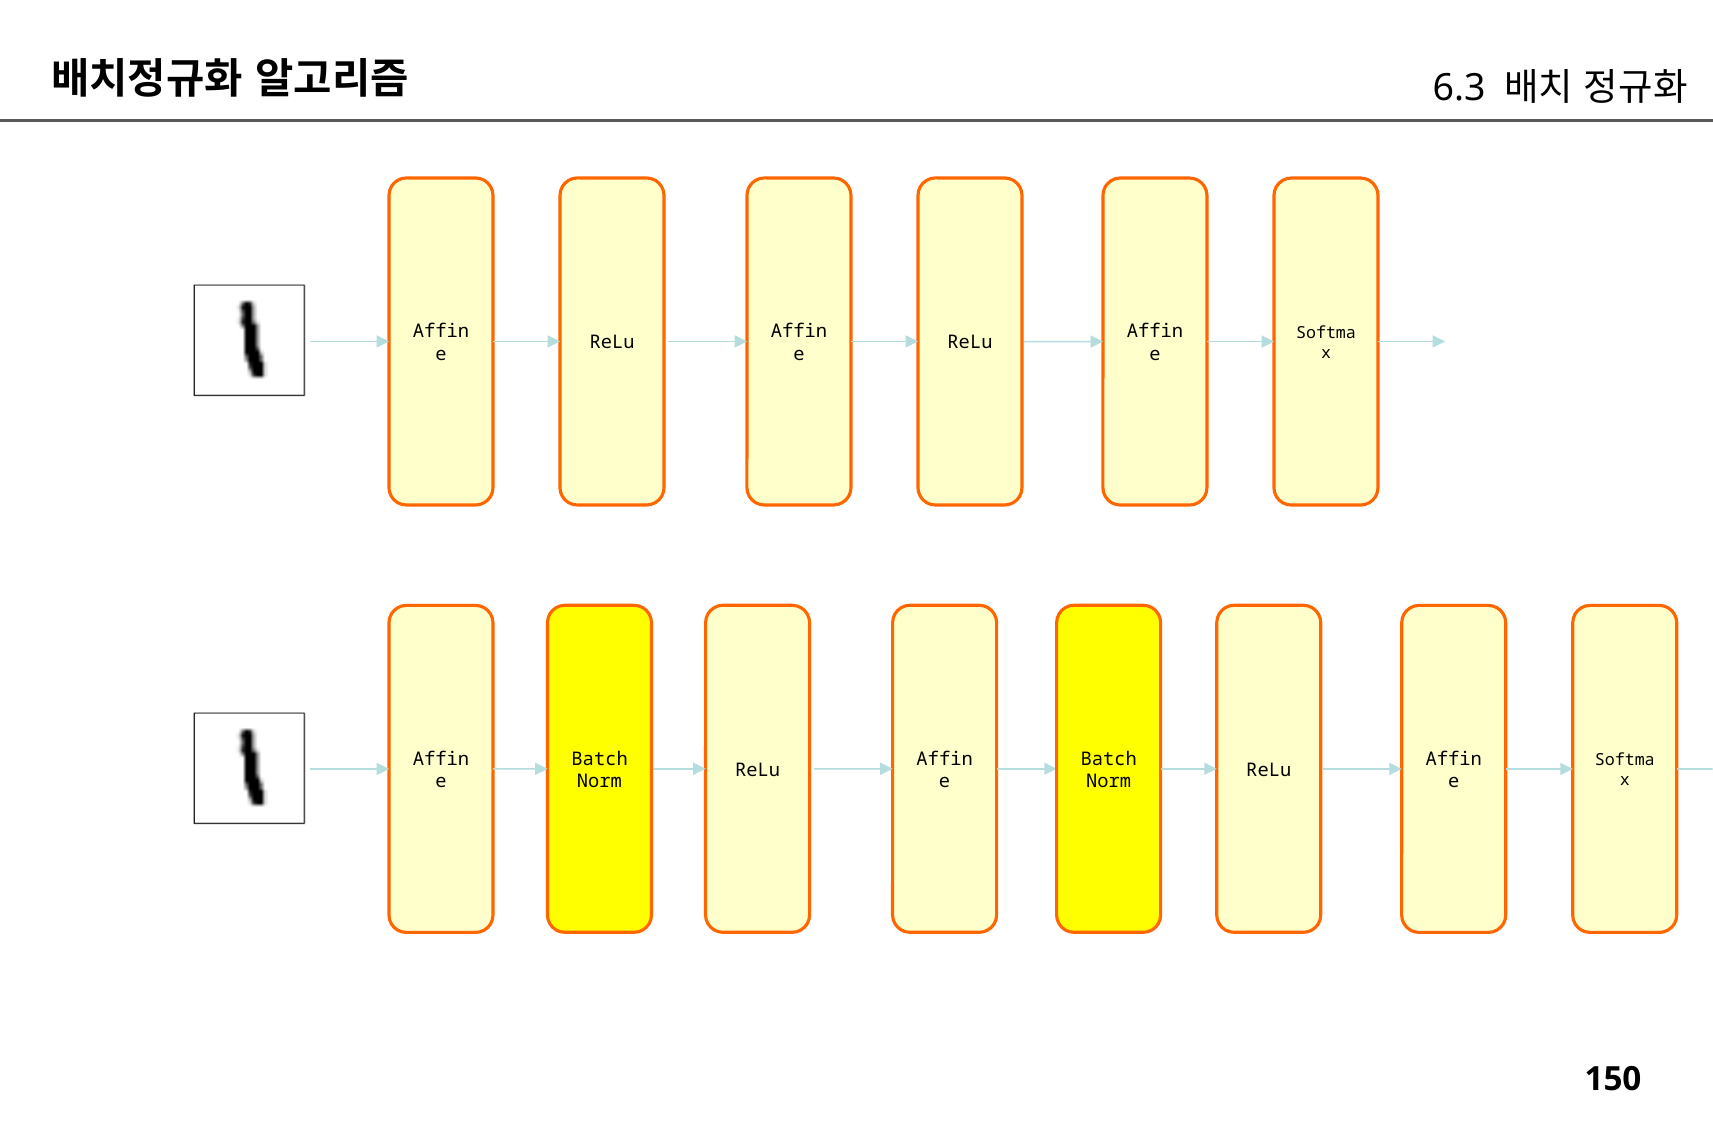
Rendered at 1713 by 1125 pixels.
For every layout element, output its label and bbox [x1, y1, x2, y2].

text_box [309, 175, 1446, 508]
text_box [813, 603, 1713, 935]
text_box [309, 603, 812, 935]
picture [188, 709, 311, 829]
text_box [916, 44, 1713, 111]
picture [188, 281, 311, 402]
text_box [11, 13, 803, 105]
